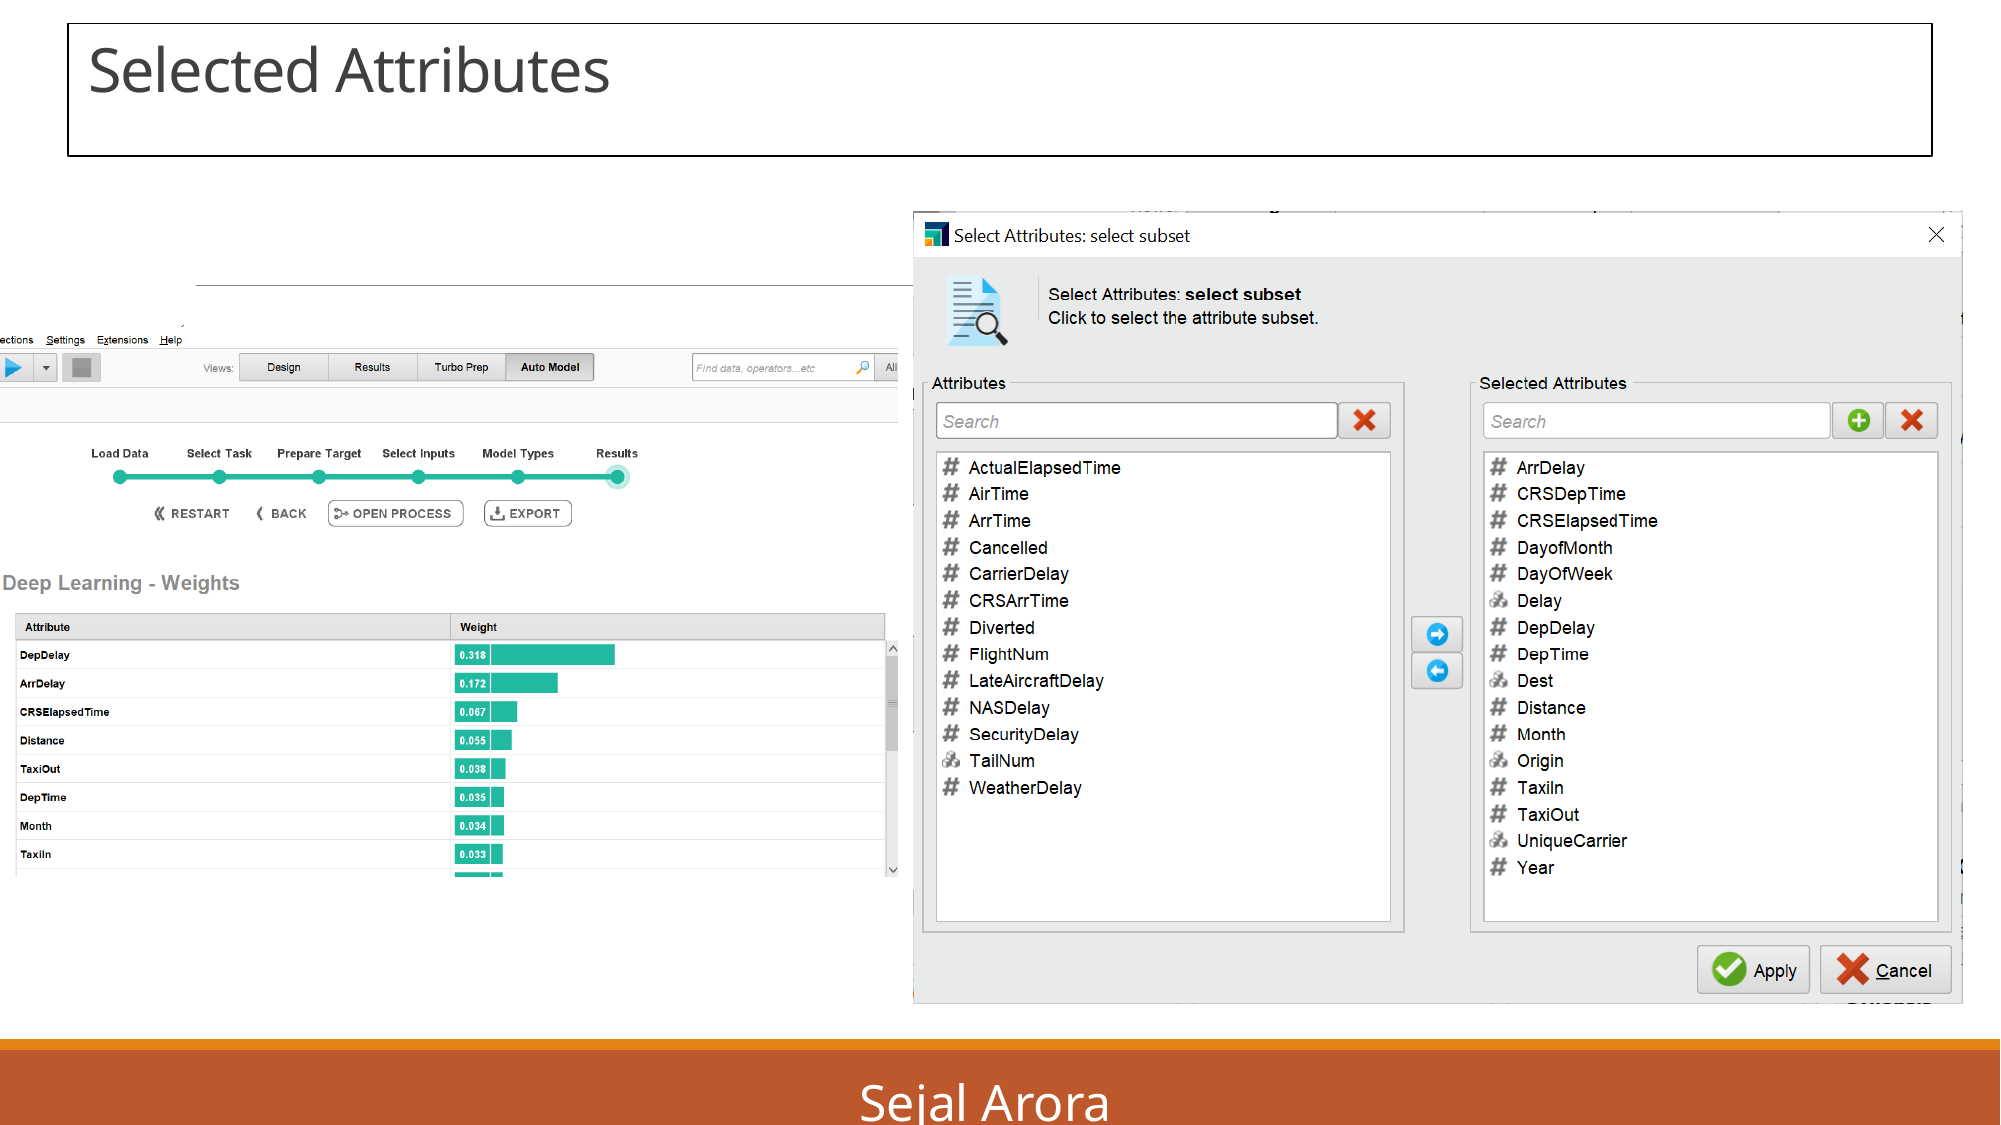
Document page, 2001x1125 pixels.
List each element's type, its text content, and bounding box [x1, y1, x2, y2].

title Selected Attributes [68, 23, 1932, 157]
text_box Sejal Arora [839, 1051, 1276, 1125]
picture [912, 211, 1964, 1005]
picture [0, 325, 898, 890]
